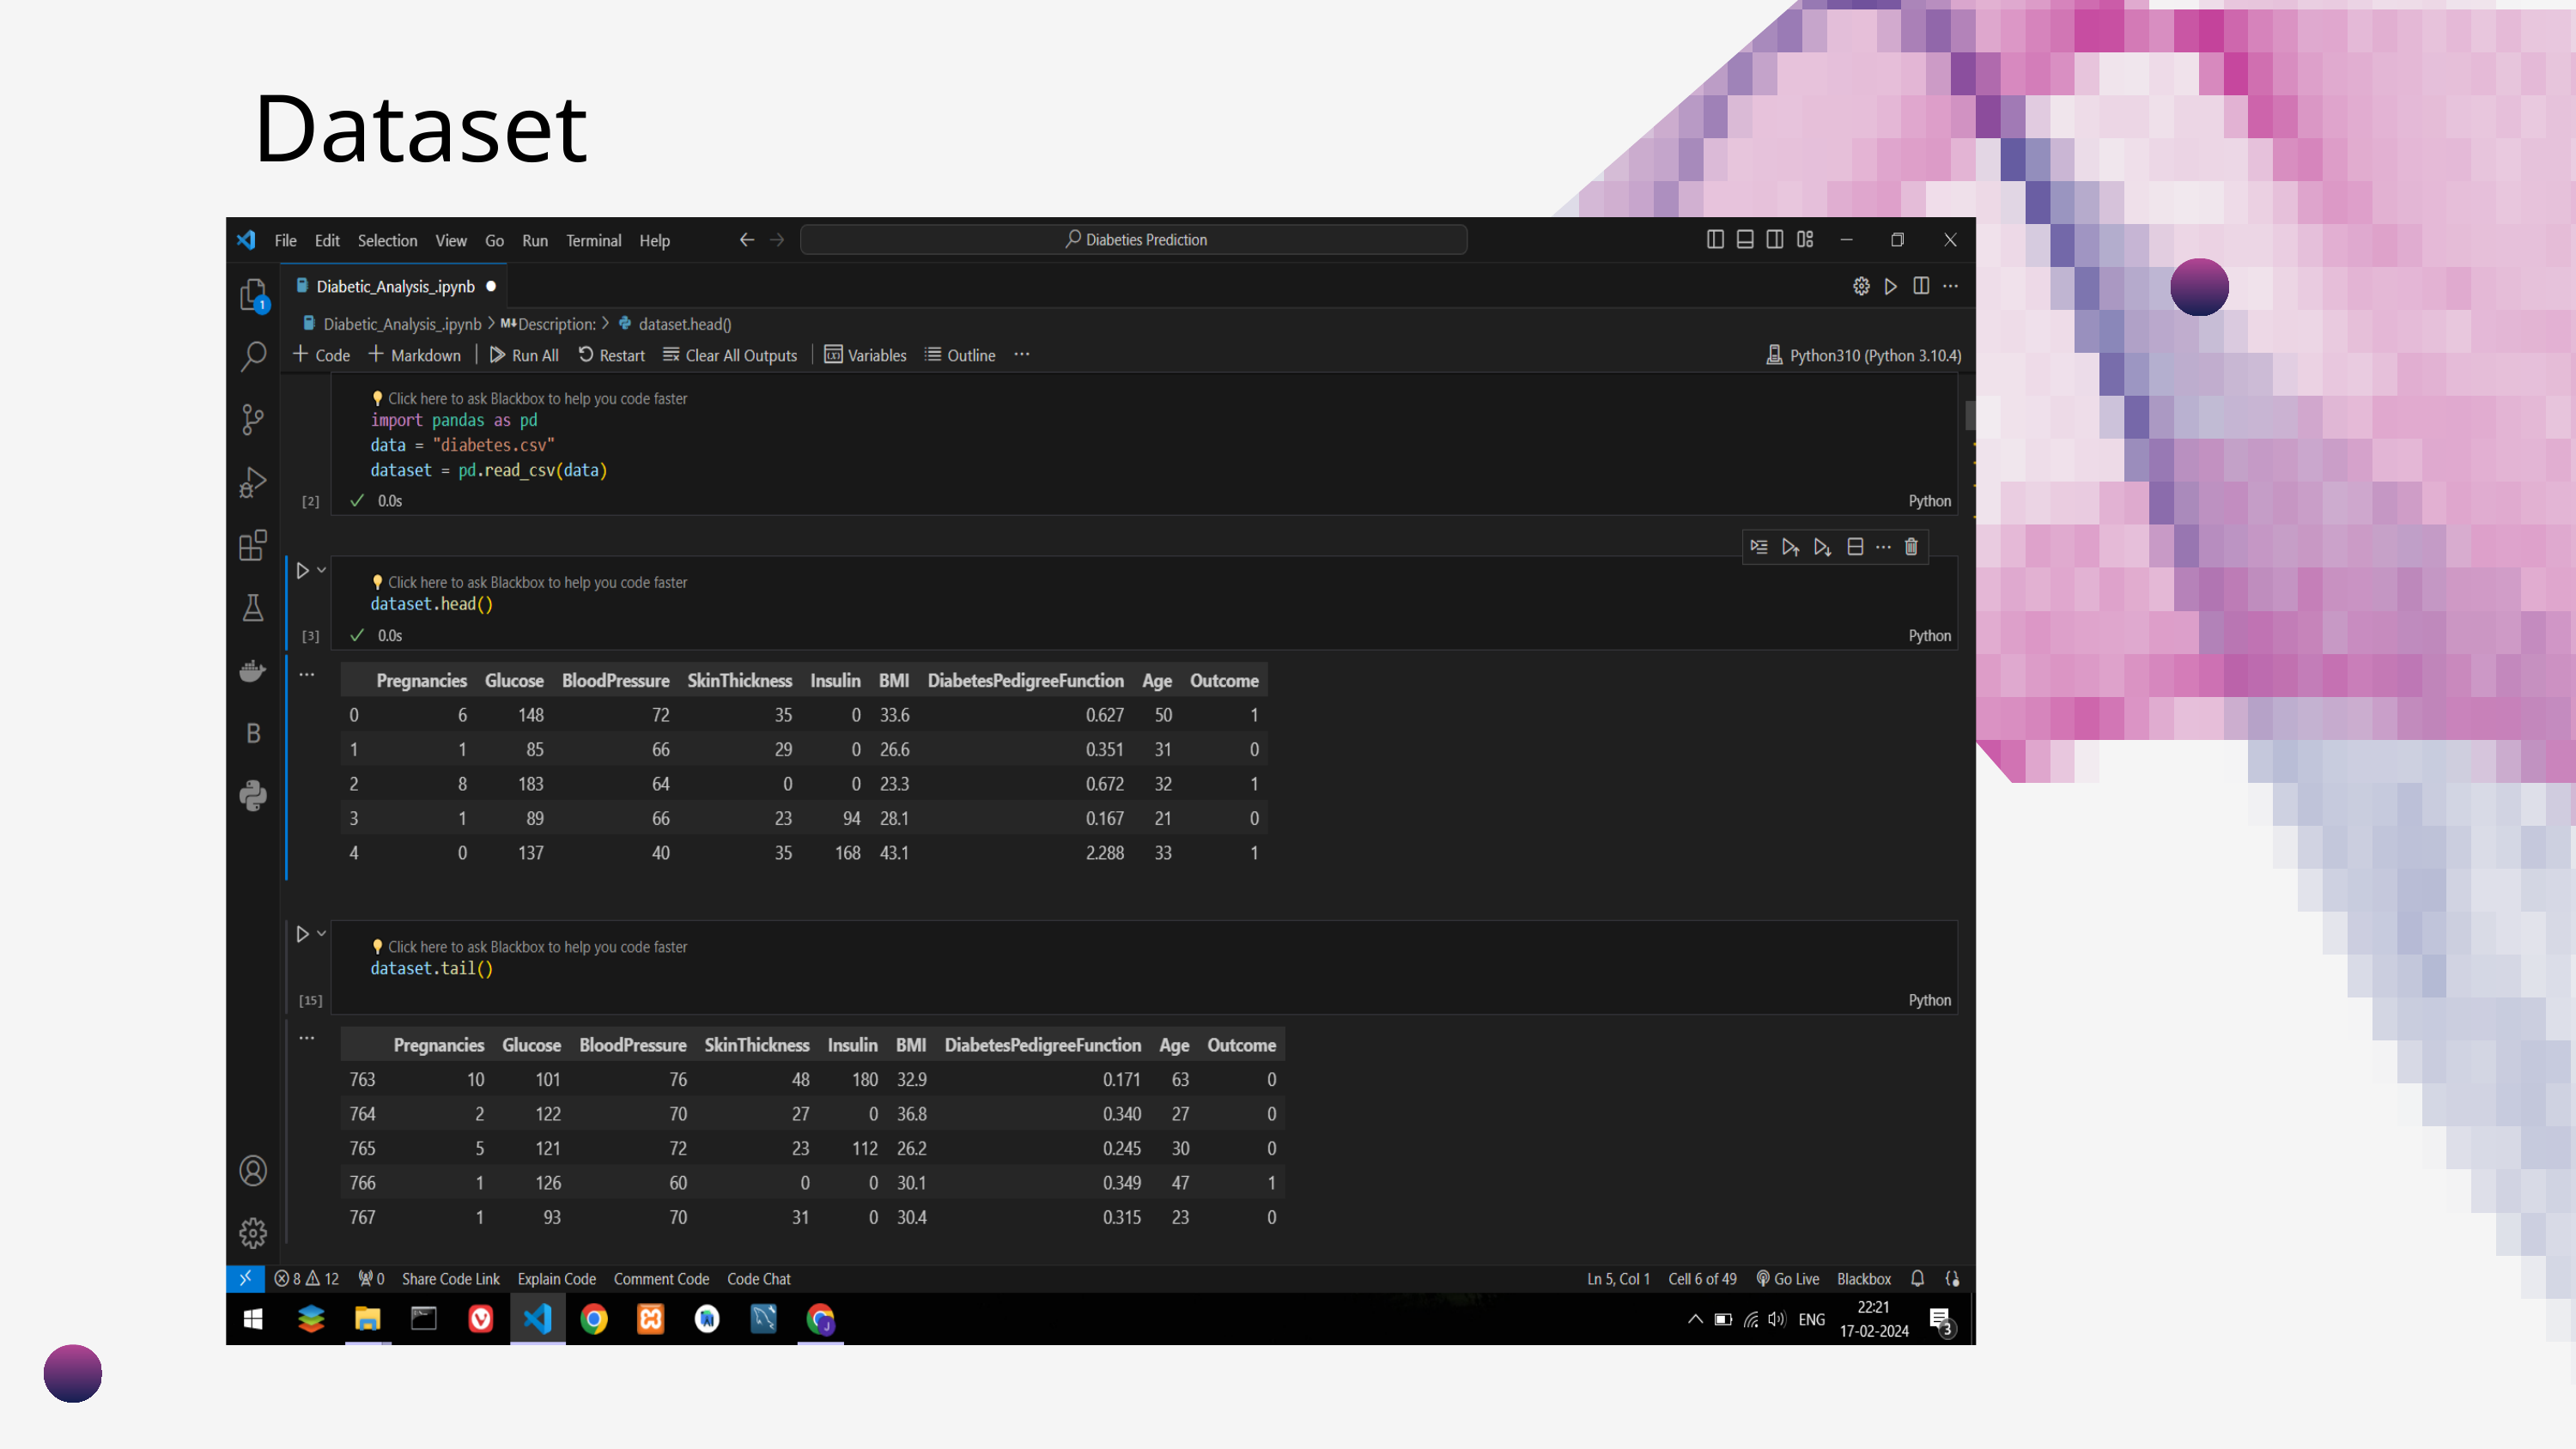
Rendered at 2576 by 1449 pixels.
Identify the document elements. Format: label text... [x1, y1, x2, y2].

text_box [44, 1344, 102, 1403]
text_box Dataset [196, 49, 645, 180]
text_box [1550, 0, 2576, 1426]
text_box [226, 217, 1977, 1345]
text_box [2170, 258, 2229, 317]
